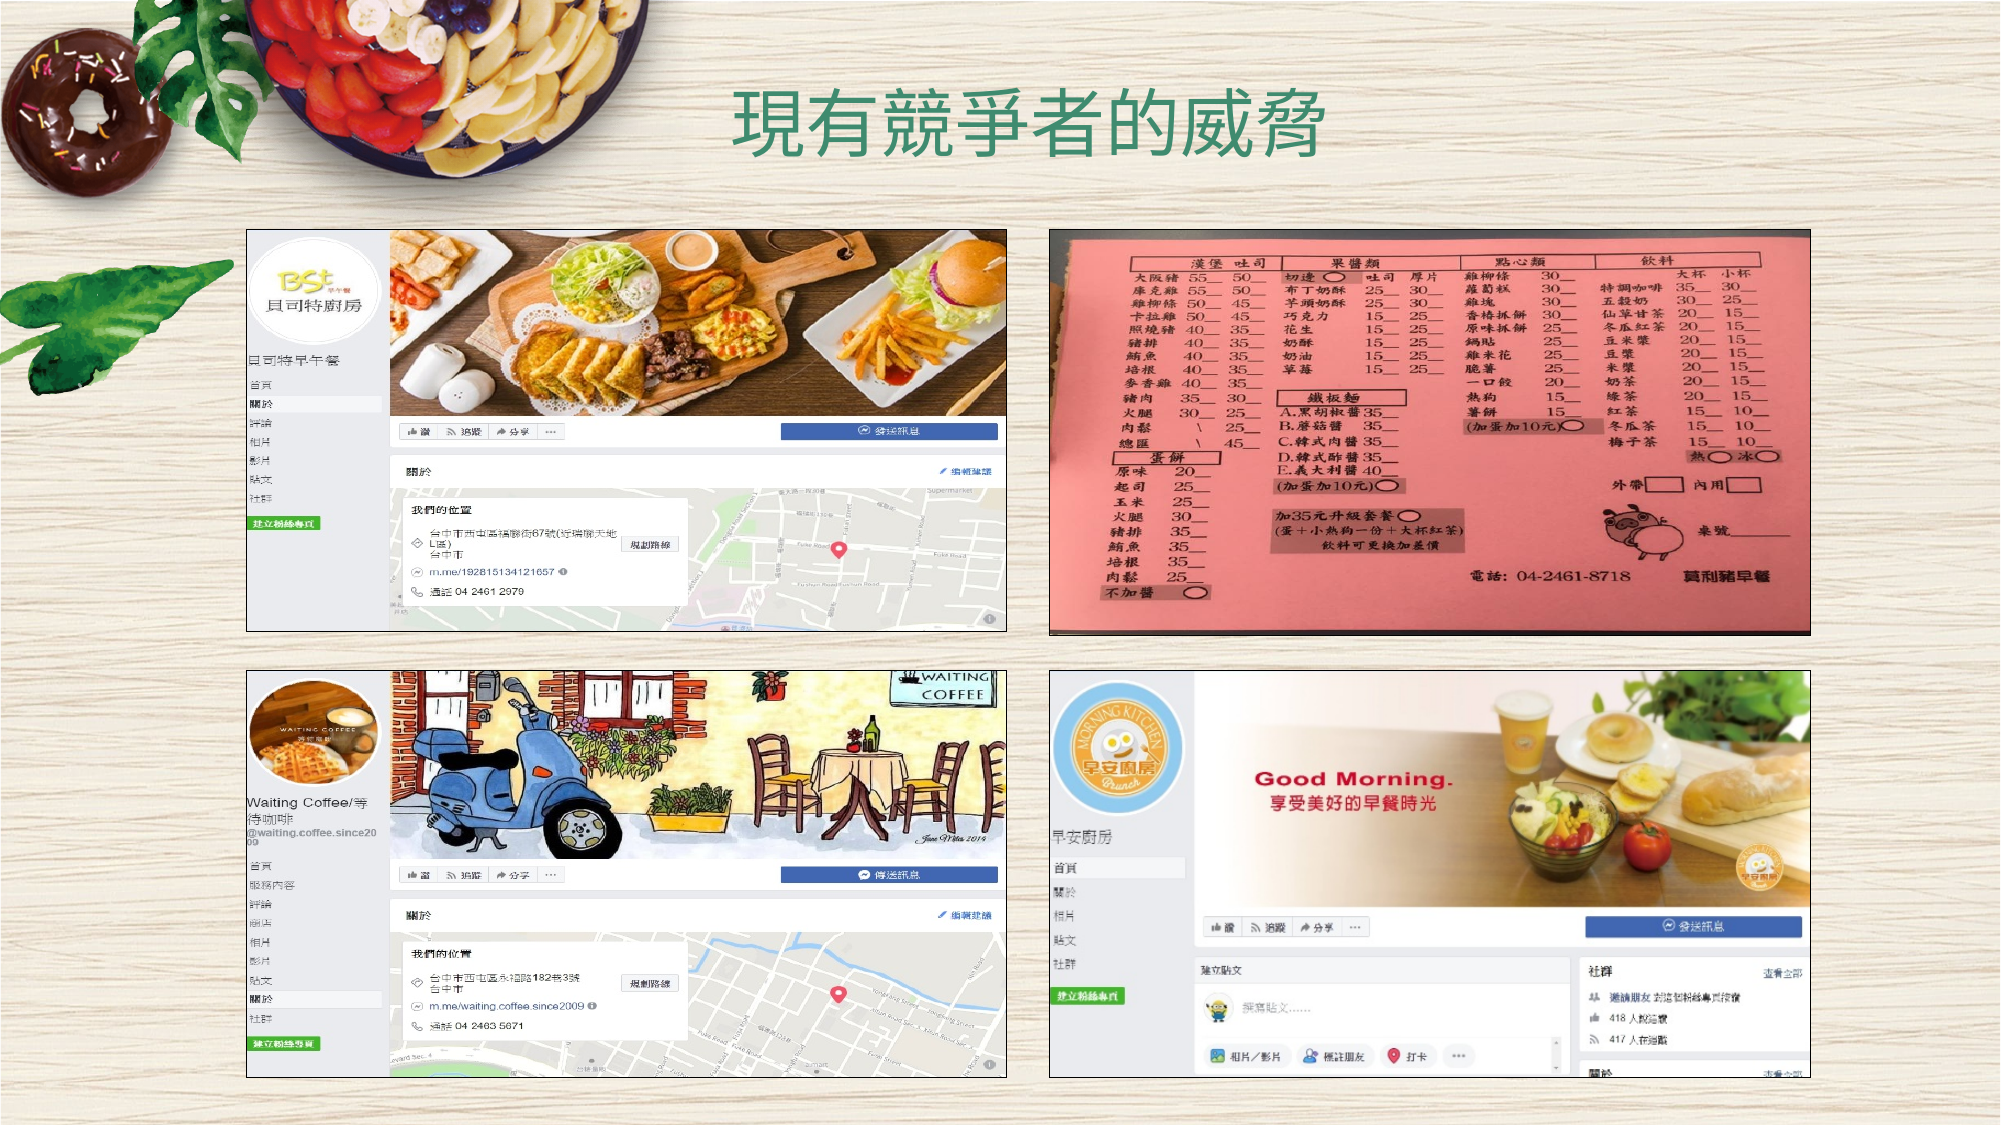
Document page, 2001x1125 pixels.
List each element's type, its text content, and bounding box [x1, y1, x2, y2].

text_box 現有競爭者的威脅 [713, 69, 1347, 175]
picture [0, 0, 2001, 1125]
